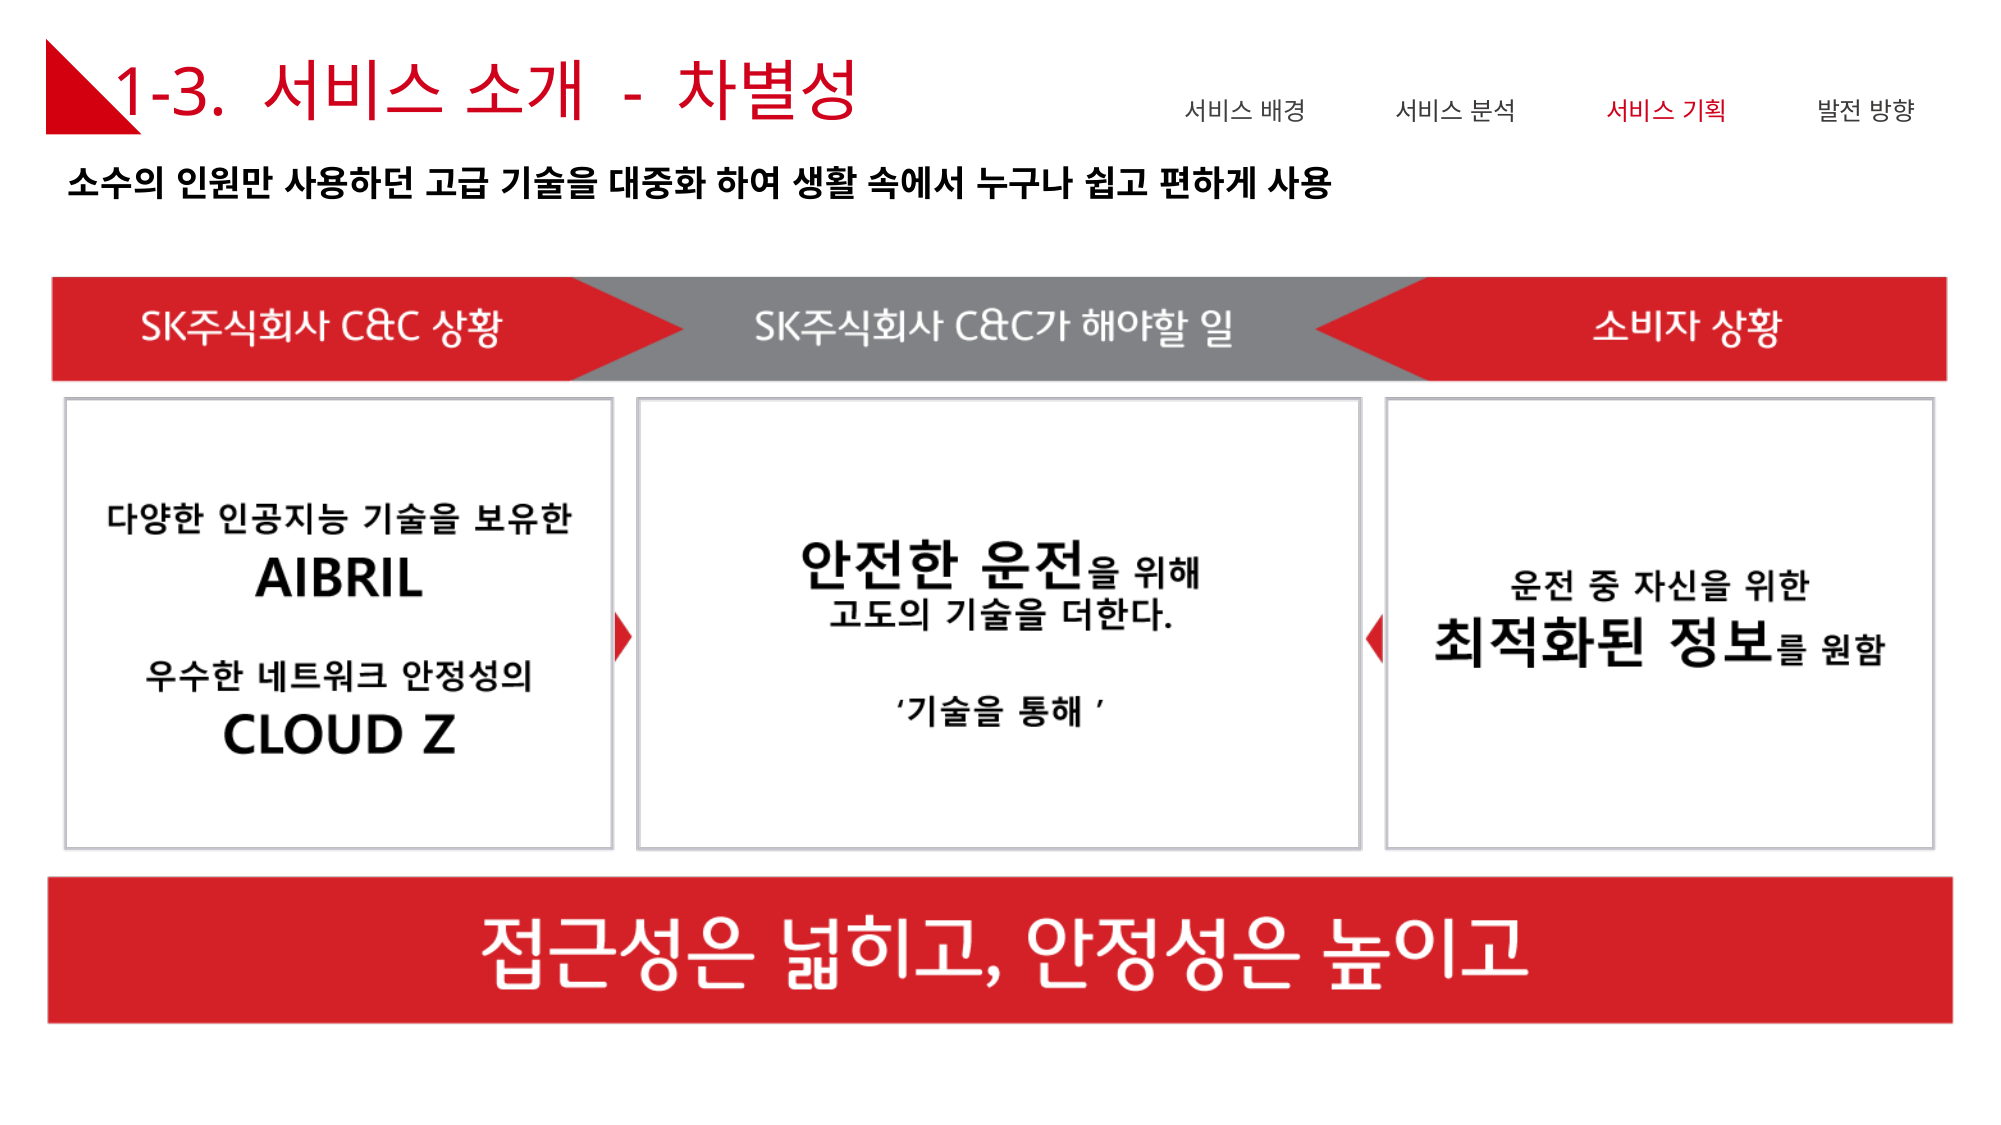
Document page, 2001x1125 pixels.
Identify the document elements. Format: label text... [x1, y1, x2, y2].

text_box 서비스 배경 [1169, 87, 1321, 133]
text_box 서비스 기획 [1591, 87, 1743, 133]
text_box 1-3. 서비스 소개 - 차별성 [97, 41, 877, 137]
text_box 소수의 인원만 사용하던 고급 기술을 대중화 하여 생활 속에서 누구나 쉽고 편하게 사용 [61, 152, 1931, 199]
text_box 서비스 분석 [1380, 87, 1532, 133]
picture [0, 199, 1995, 1078]
text_box 발전 방향 [1802, 87, 1931, 133]
text_box [46, 38, 97, 135]
